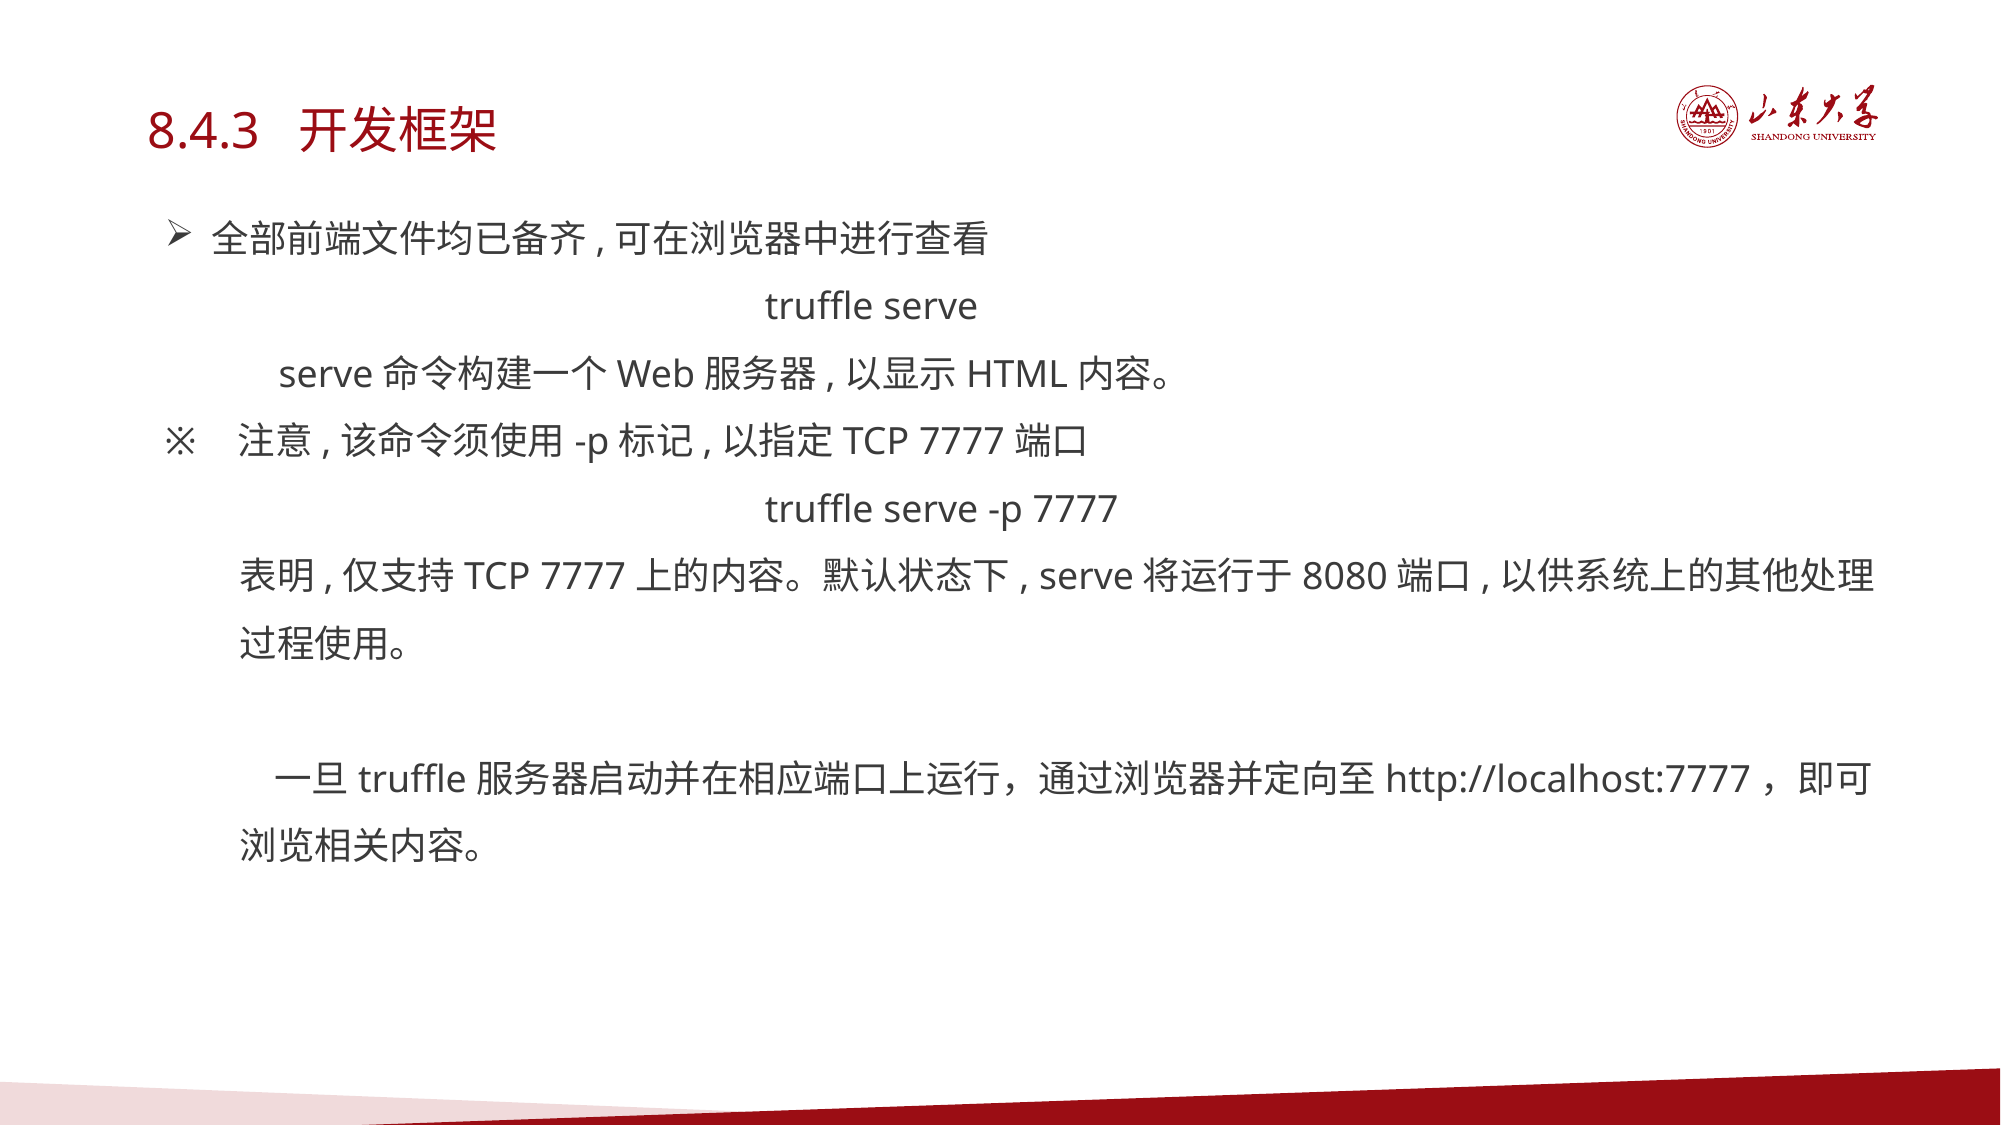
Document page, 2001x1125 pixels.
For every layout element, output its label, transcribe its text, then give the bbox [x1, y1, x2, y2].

text_box 8.4.3 开发框架 [132, 90, 1036, 166]
text_box 全部前端文件均已备齐,可在浏览器中进行查看 truffle serve serve命令构建一个Web服务器,以显示HTML内容。 注意,该命令须使用-p标记,以指定TCP 7777端口 truffle serve -p 7777 表明,仅支持TCP 7777上的内容。默认状态下, serve将运行于8080端口,以供系统上的其他处理过程使用。 一旦truffle服务器启动并在相应端口上运行，通过浏览器并定向至http://localhost:7777，即可浏览相关内容。 [149, 184, 1921, 875]
